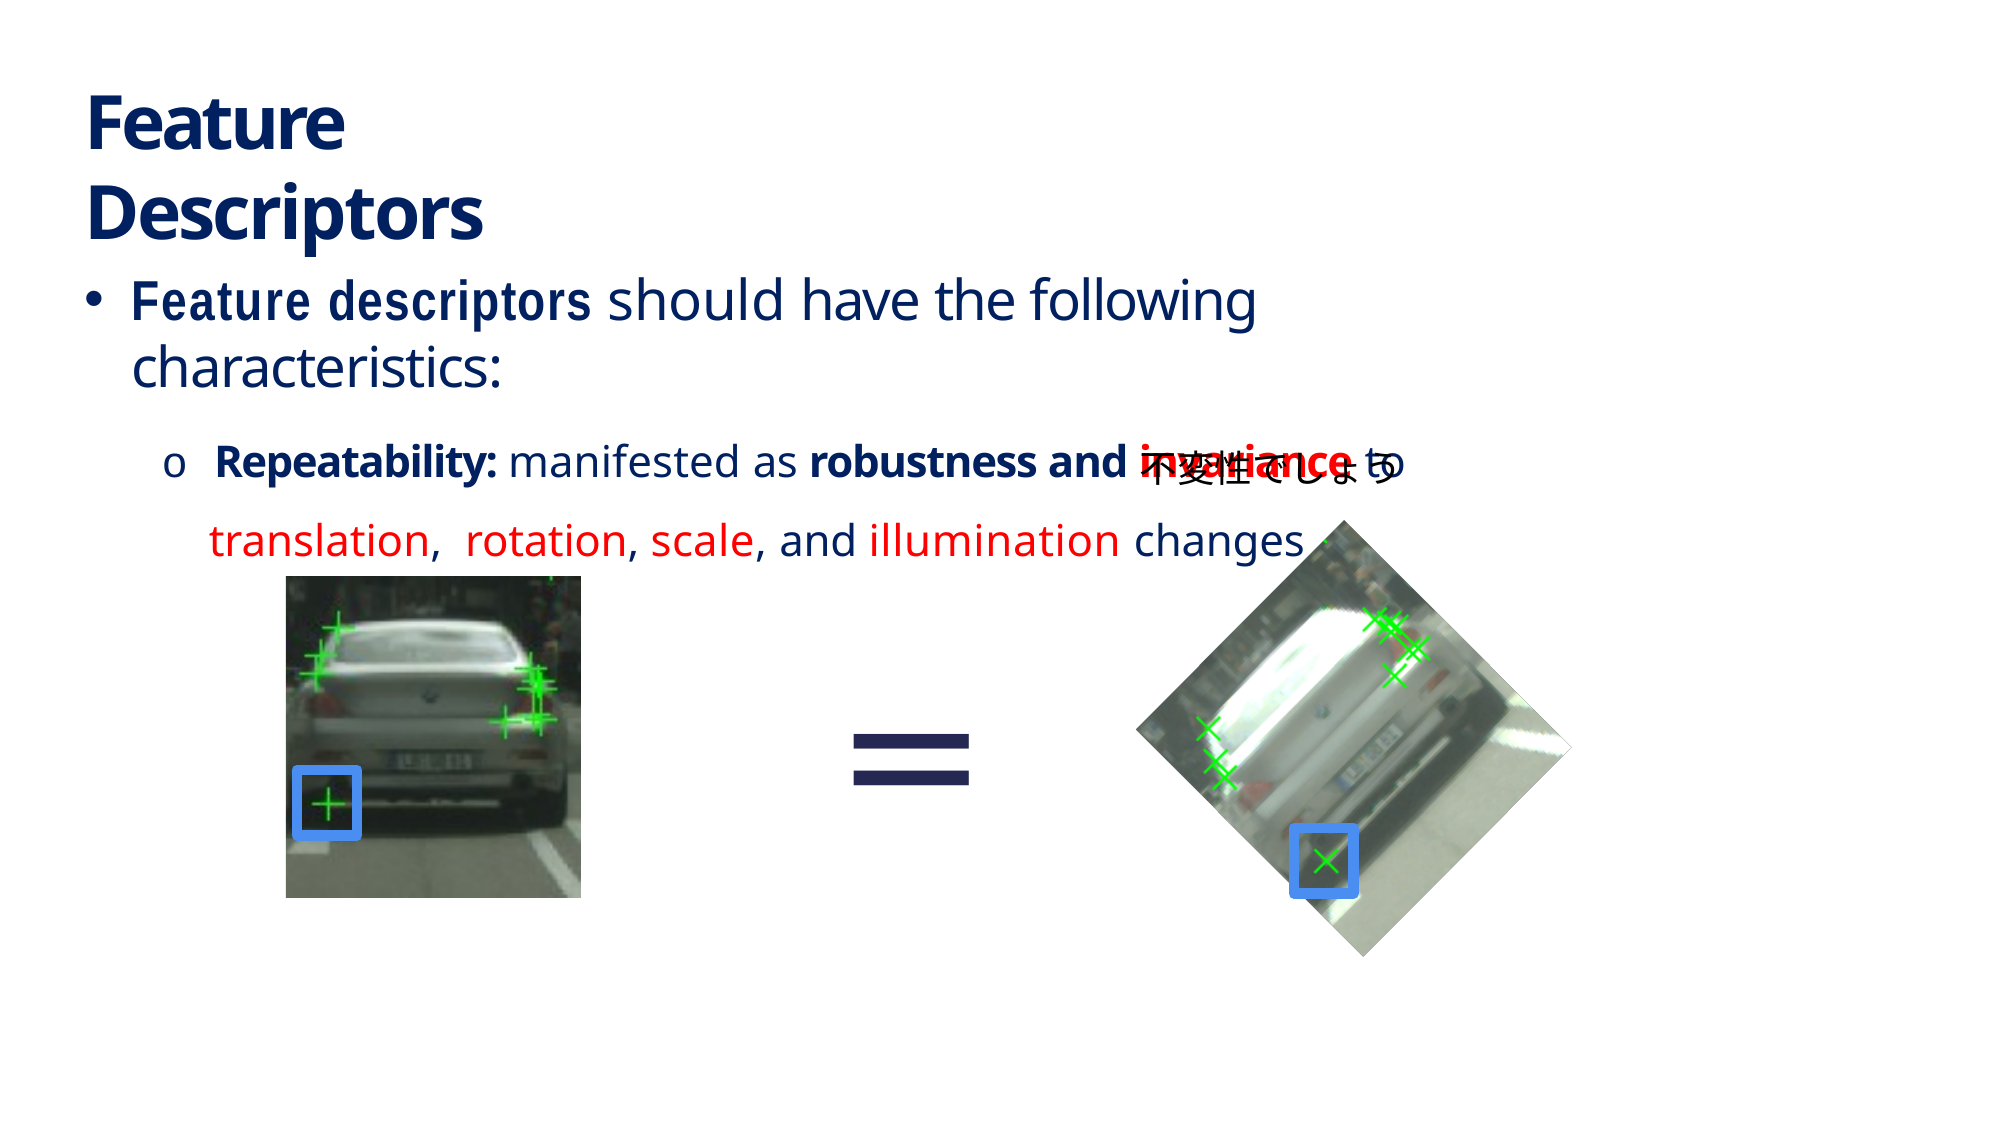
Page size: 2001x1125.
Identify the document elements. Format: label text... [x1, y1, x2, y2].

text_box Feature descriptors should have the following characteristics: o Repeatability: manifested as robustness and invariance to translation, rotation, scale, and illumination changes [82, 262, 1619, 565]
text_box 不変性でしょう [1125, 437, 1550, 498]
text_box = [837, 624, 979, 847]
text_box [285, 576, 582, 899]
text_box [1135, 519, 1573, 957]
title Feature Descriptors [82, 72, 722, 262]
